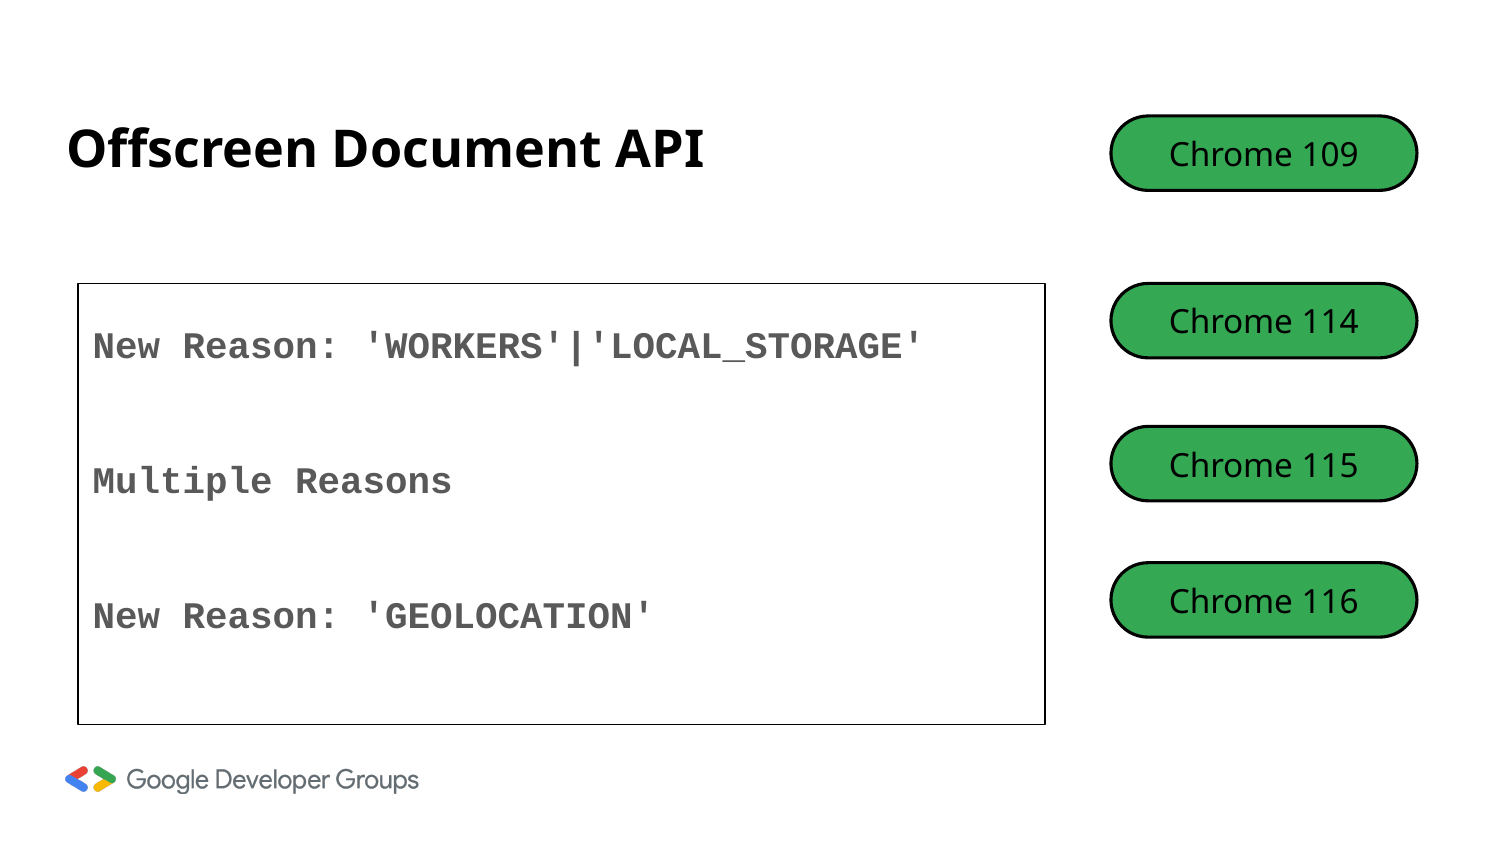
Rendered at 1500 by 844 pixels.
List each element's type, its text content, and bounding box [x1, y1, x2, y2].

text_box Chrome 114 [1110, 283, 1417, 358]
text_box Chrome 115 [1110, 426, 1417, 501]
title Offscreen Document API [51, 112, 860, 194]
picture [64, 766, 419, 794]
text_box Chrome 116 [1110, 562, 1417, 638]
text_box New Reason: 'WORKERS'|'LOCAL_STORAGE' Multiple Reasons New Reason: 'GEOLOCATION' [77, 283, 1046, 725]
text_box Chrome 109 [1110, 115, 1417, 191]
